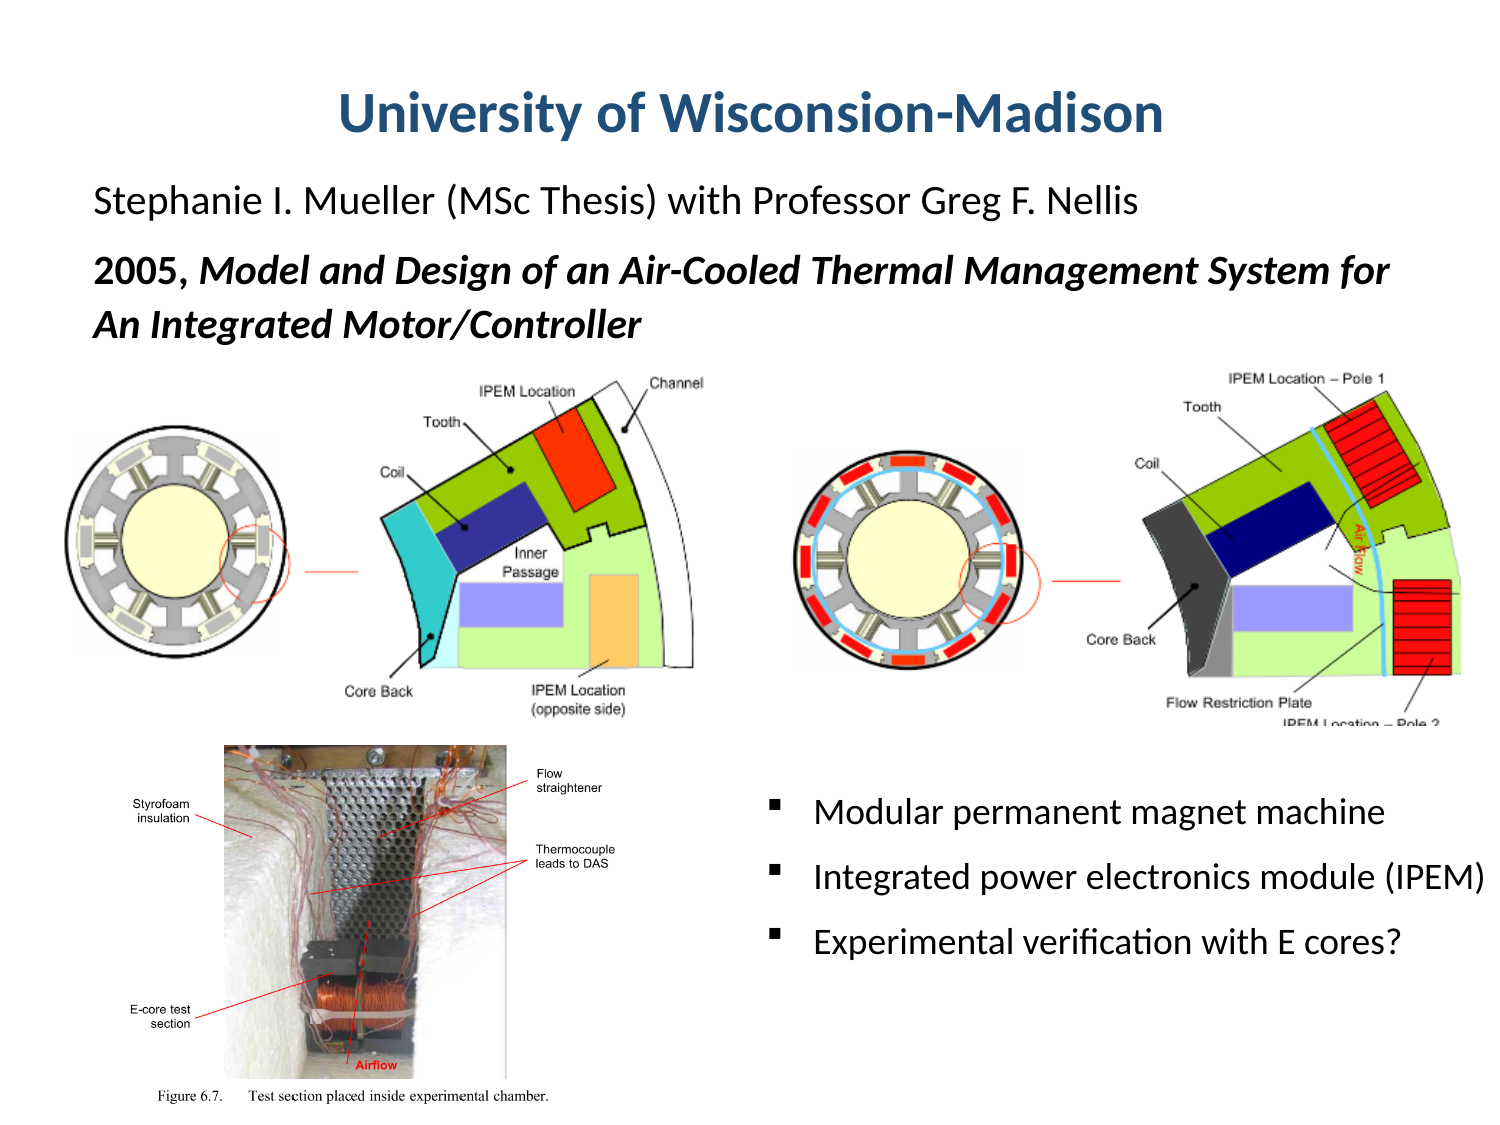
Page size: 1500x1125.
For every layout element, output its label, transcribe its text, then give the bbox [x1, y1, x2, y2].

picture [126, 745, 630, 1114]
picture [59, 356, 718, 726]
text_box Stephanie I. Mueller (MSc Thesis) with Professor Greg F. Nellis 2005, Model and Design of an Air-Cooled Thermal Management System for An Integrated Motor/Controller [78, 162, 1425, 355]
picture [782, 356, 1461, 726]
text_box Modular permanent magnet machine Integrated power electronics module (IPEM) Experimental verification with E cores? [751, 776, 1500, 969]
text_box University of Wisconsion-Madison [78, 66, 1425, 151]
